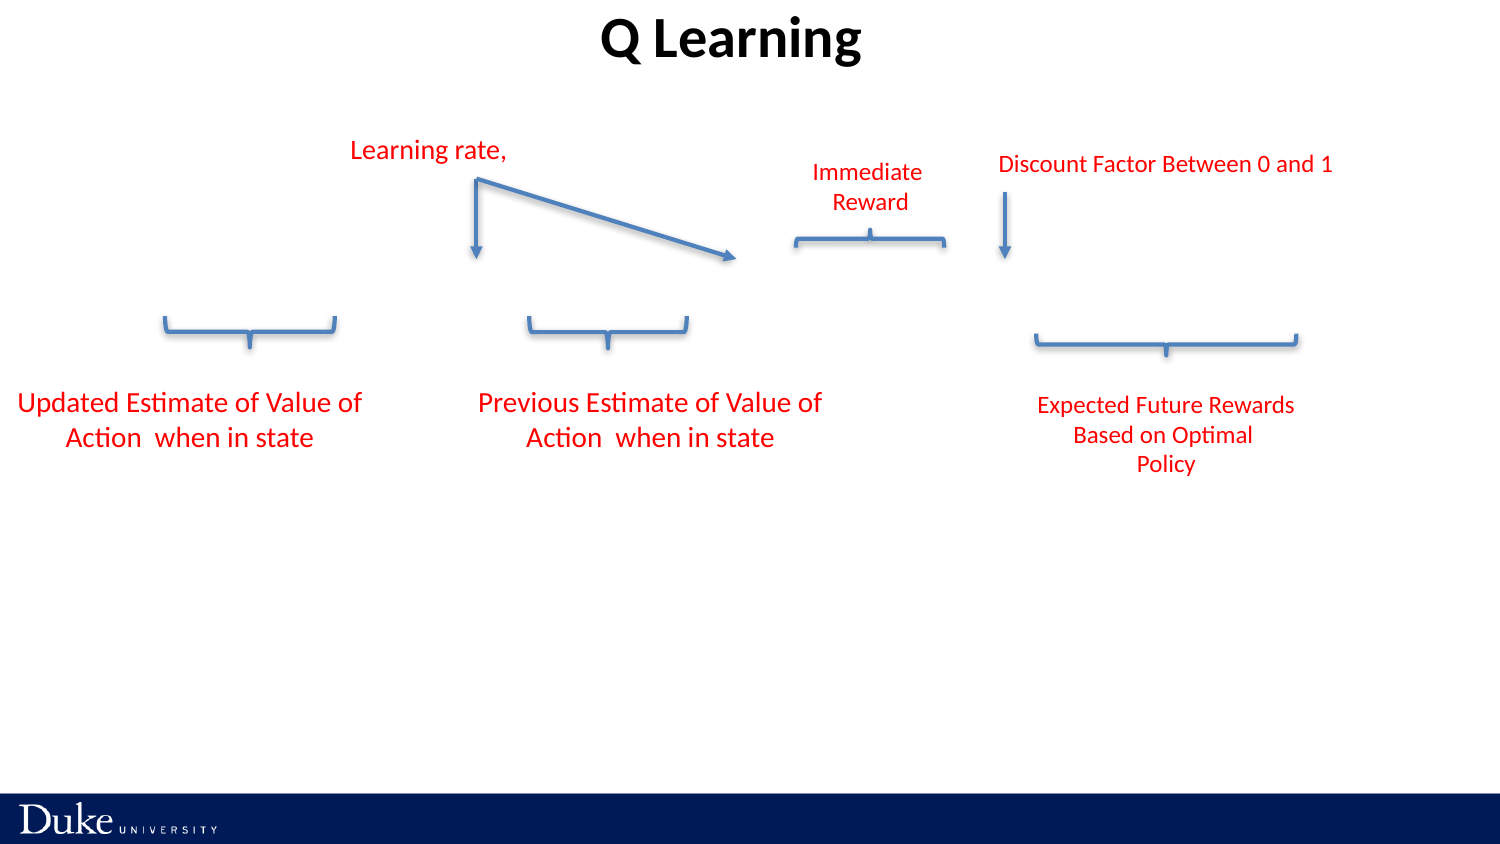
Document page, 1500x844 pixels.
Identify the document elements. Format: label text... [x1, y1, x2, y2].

text_box Q Learning [30, 0, 1377, 77]
text_box Expected Future Rewards Based on Optimal Policy [1022, 380, 1311, 486]
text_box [476, 178, 737, 260]
text_box [527, 315, 689, 351]
text_box [162, 316, 337, 350]
text_box [793, 227, 947, 248]
text_box Immediate Reward [797, 148, 944, 223]
text_box Discount Factor Between 0 and 1 [983, 140, 1349, 186]
text_box [1034, 333, 1299, 358]
picture [0, 0, 1500, 844]
